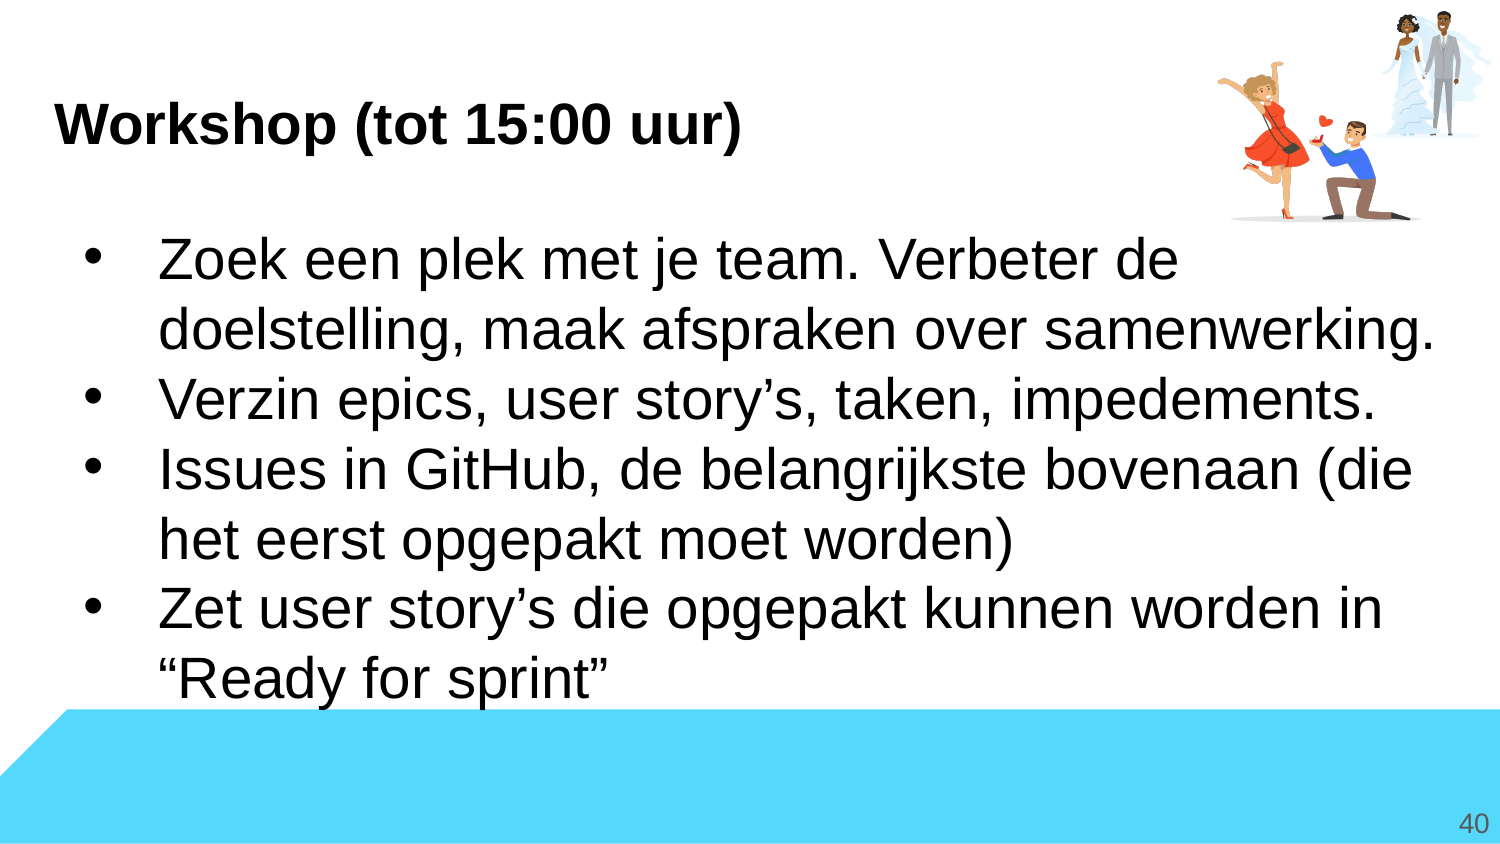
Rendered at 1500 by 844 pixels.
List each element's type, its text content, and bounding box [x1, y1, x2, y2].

picture [1161, 4, 1500, 234]
title Workshop (tot 15:00 uur) [39, 71, 1438, 166]
text_box Zoek een plek met je team. Verbeter de doelstelling, maak afspraken over samenwerking. Verzin epics, user story’s, taken, impedements. Issues in GitHub, de belangrijkste bovenaan (die het eerst opgepakt moet worden) Zet user story’s die opgepakt kunnen worden in “Ready for sprint” [68, 213, 1467, 718]
